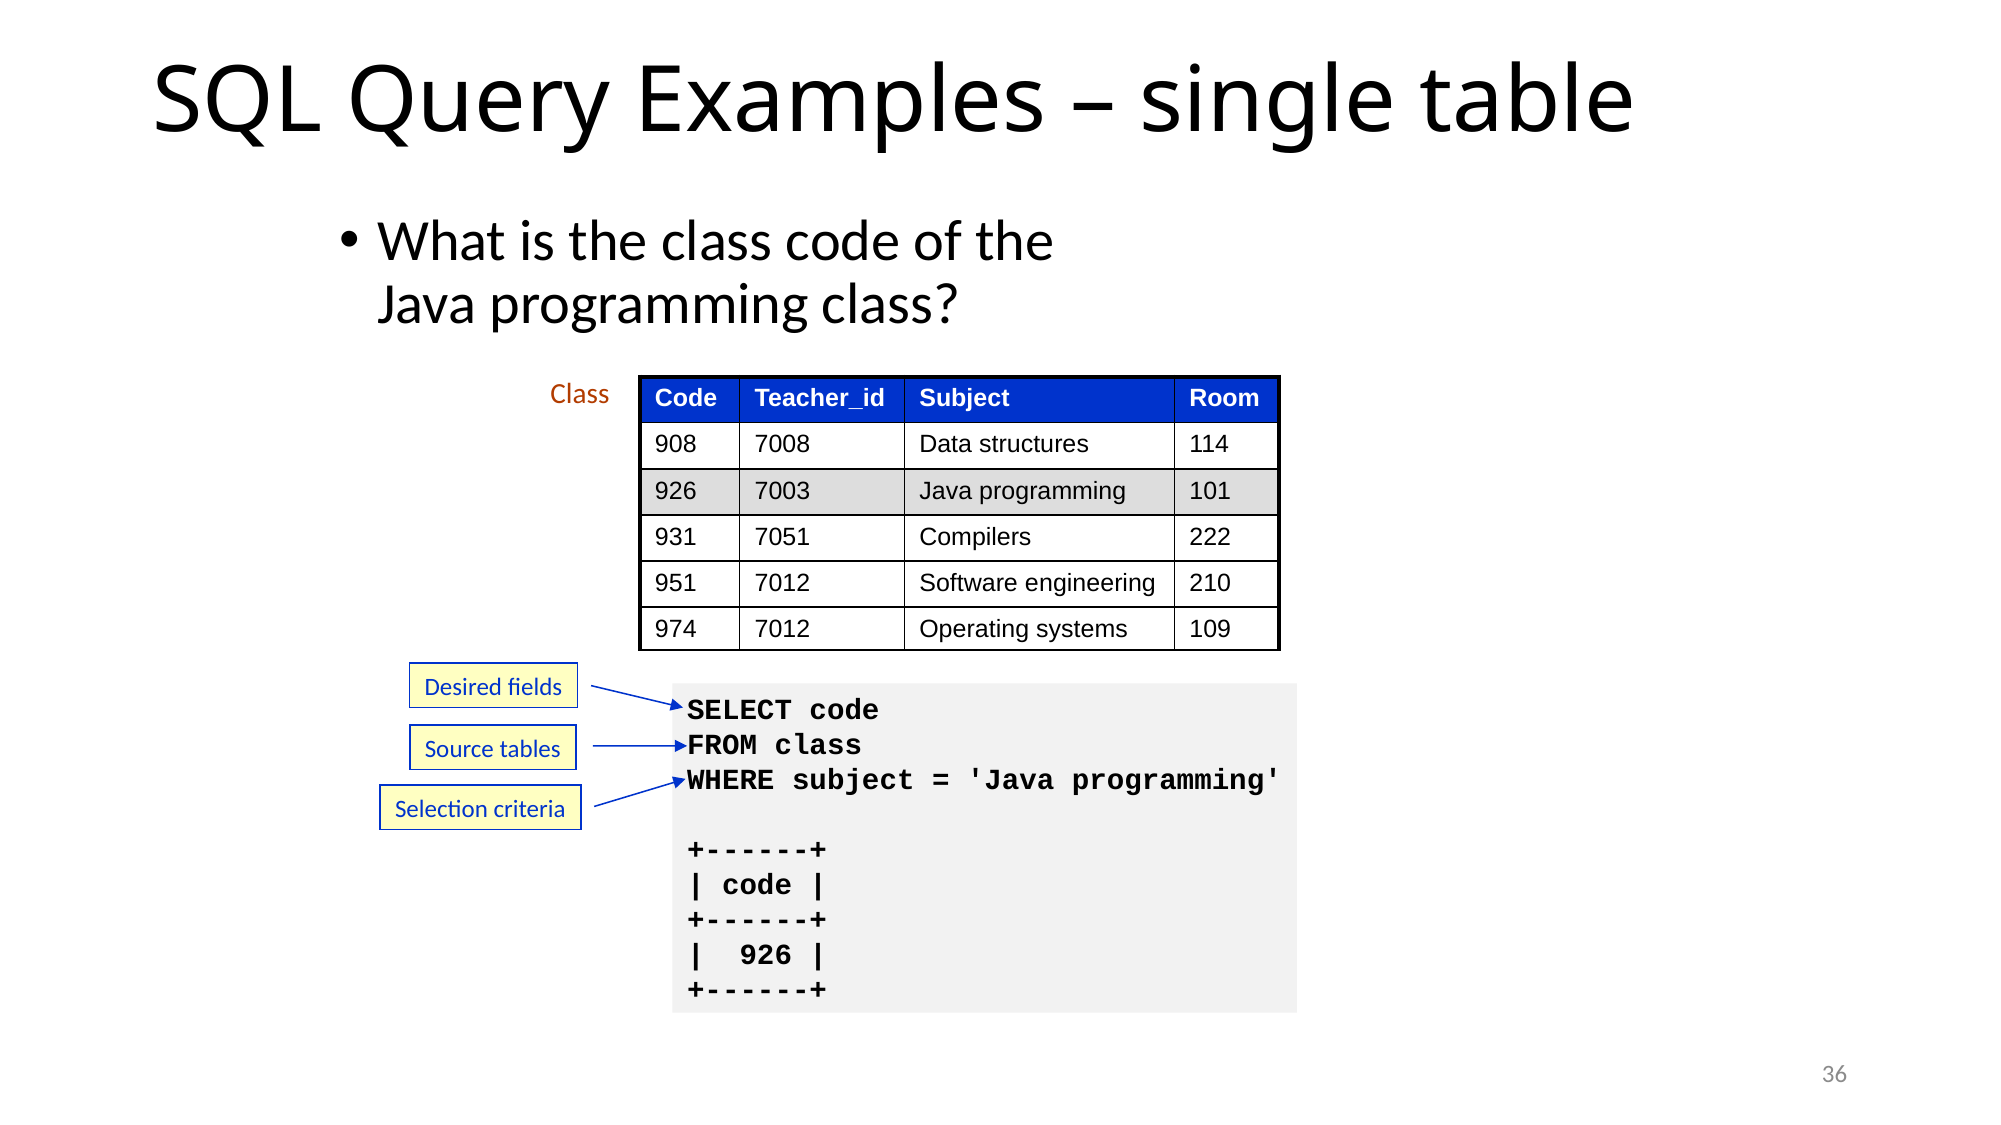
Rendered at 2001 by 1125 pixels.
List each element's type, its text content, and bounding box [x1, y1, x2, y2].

table_cell Data structures [905, 423, 1174, 468]
table_cell Operating systems [905, 608, 1174, 649]
table_cell 7012 [740, 608, 904, 649]
table_cell 7008 [740, 423, 904, 468]
text_box SELECT code FROM class WHERE subject = 'Java programming' +------+ | code | +------+ | 926 | +------+ [672, 683, 1297, 1013]
table_cell Software engineering [905, 562, 1174, 606]
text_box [379, 778, 686, 831]
table_cell Java programming [905, 470, 1174, 514]
title SQL Query Examples – single table [137, 0, 1863, 204]
table_cell 908 [642, 423, 739, 468]
list What is the class code of the Java programming class? [324, 202, 1180, 373]
table_cell 7012 [740, 562, 904, 606]
table_cell 7051 [740, 516, 904, 560]
table_cell 222 [1175, 516, 1277, 560]
table_cell 926 [642, 470, 739, 514]
table_cell 7003 [740, 470, 904, 514]
table_cell 101 [1175, 470, 1277, 514]
table_header Subject [905, 379, 1174, 422]
table_header Room [1175, 379, 1277, 422]
text_box Class [535, 367, 625, 418]
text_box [409, 662, 684, 709]
table_header Teacher_id [740, 379, 904, 422]
table_cell 210 [1175, 562, 1277, 606]
table_cell 974 [642, 608, 739, 649]
table_header Code [642, 379, 739, 422]
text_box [409, 724, 688, 771]
table_cell Compilers [905, 516, 1174, 560]
table_cell 109 [1175, 608, 1277, 649]
table_cell 931 [642, 516, 739, 560]
table_cell 951 [642, 562, 739, 606]
table_cell 114 [1175, 423, 1277, 468]
slide_number 36 [1412, 1042, 1863, 1103]
